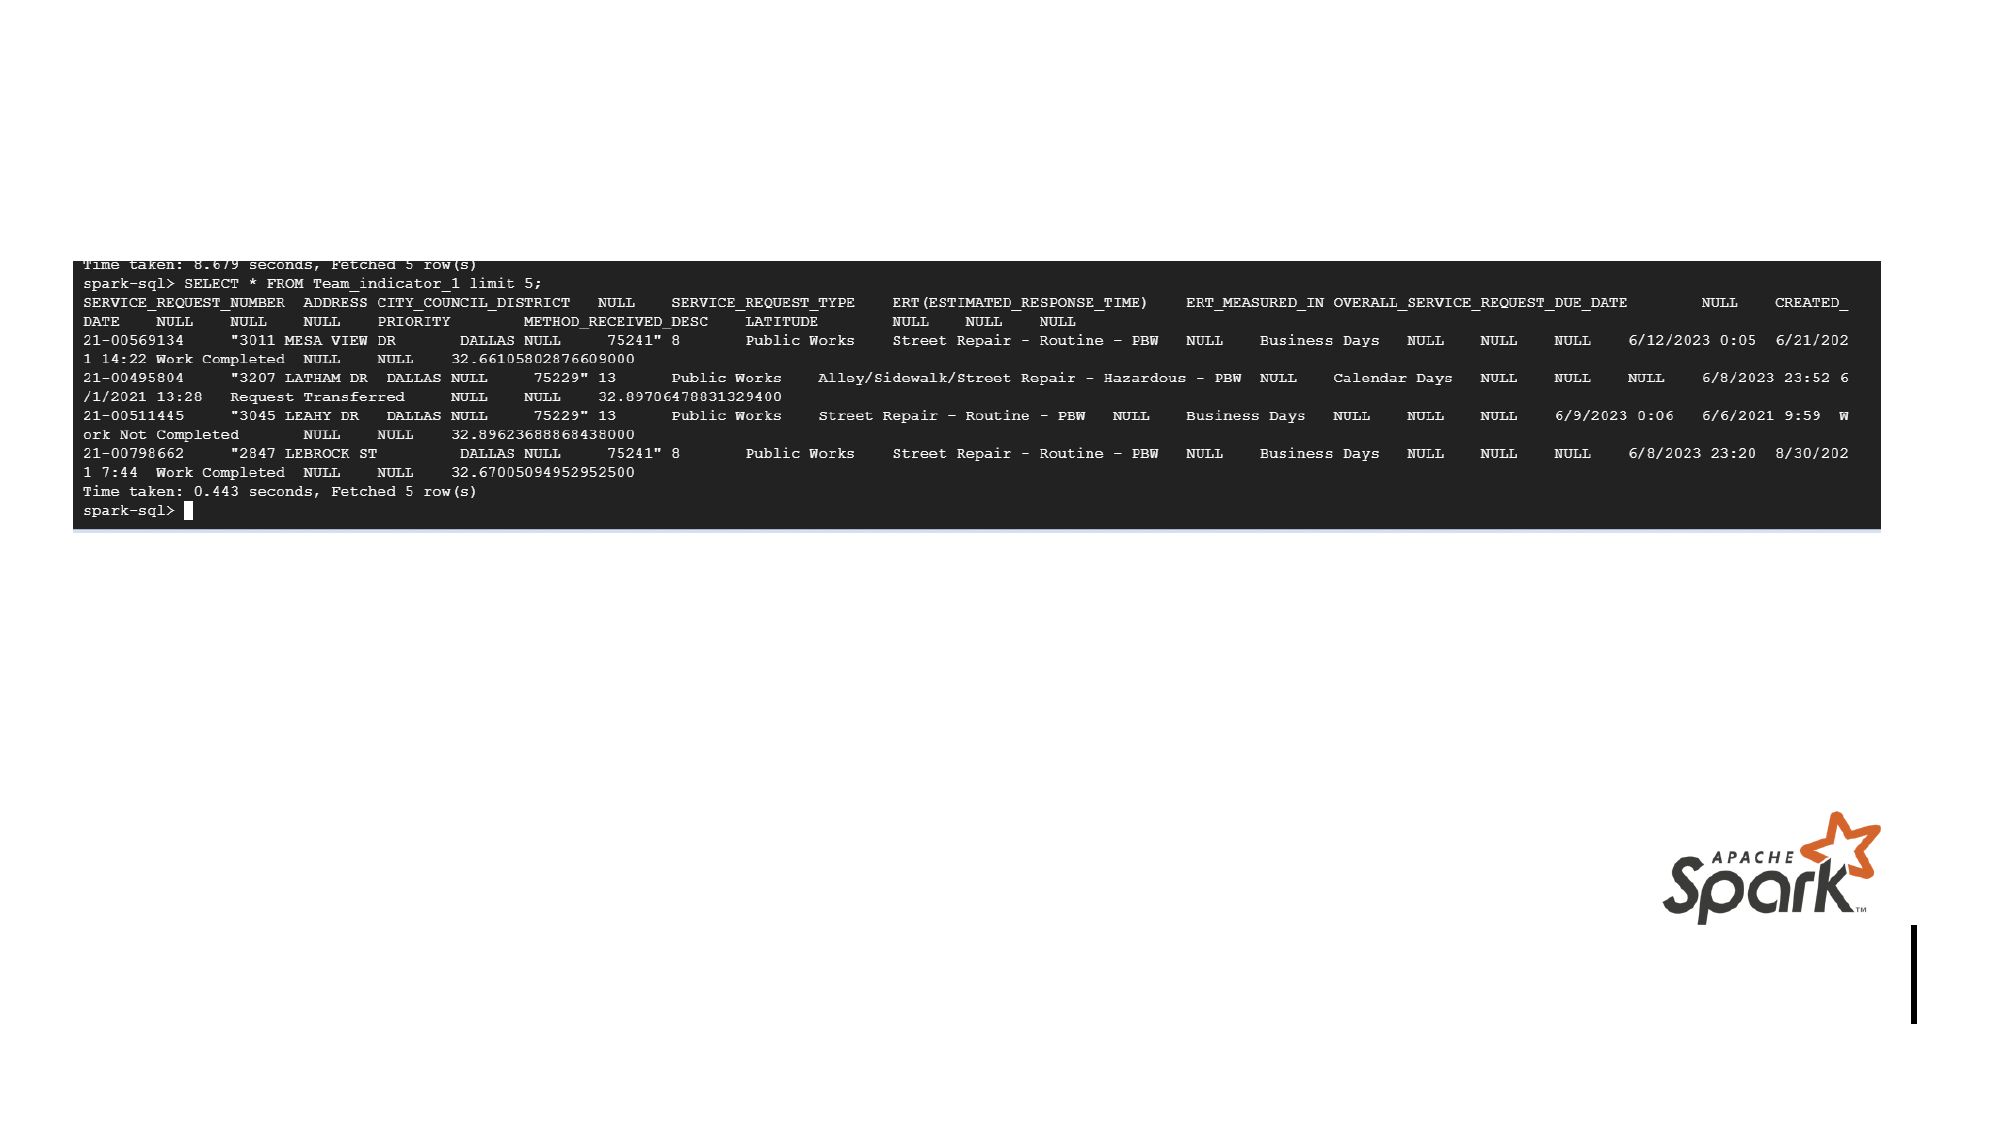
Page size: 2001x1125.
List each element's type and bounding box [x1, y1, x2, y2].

picture [1662, 806, 1881, 947]
picture [73, 261, 1881, 534]
